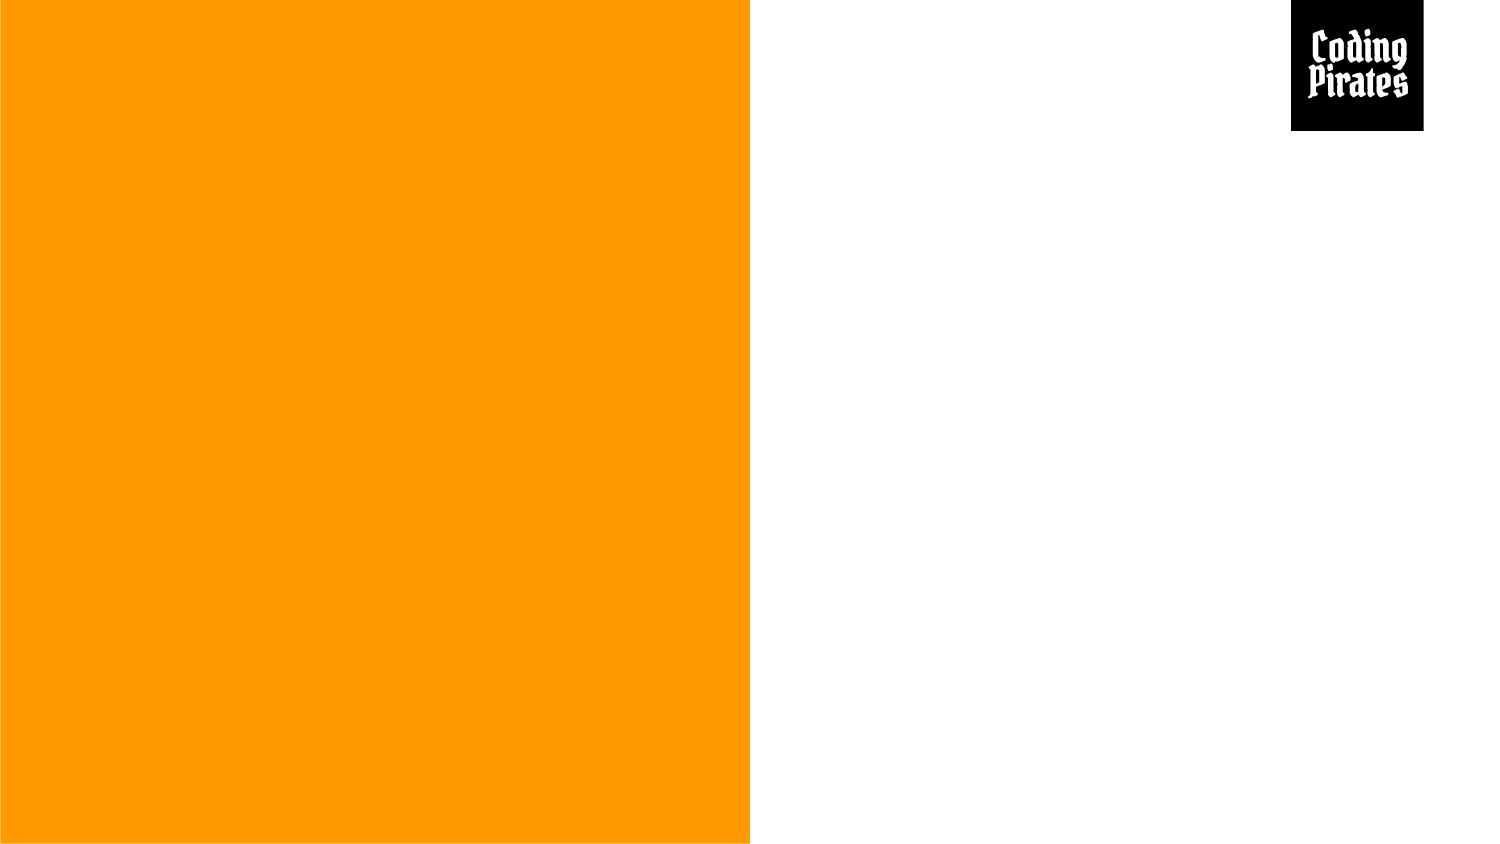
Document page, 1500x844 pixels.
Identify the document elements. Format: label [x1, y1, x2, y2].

picture [1291, 0, 1424, 131]
